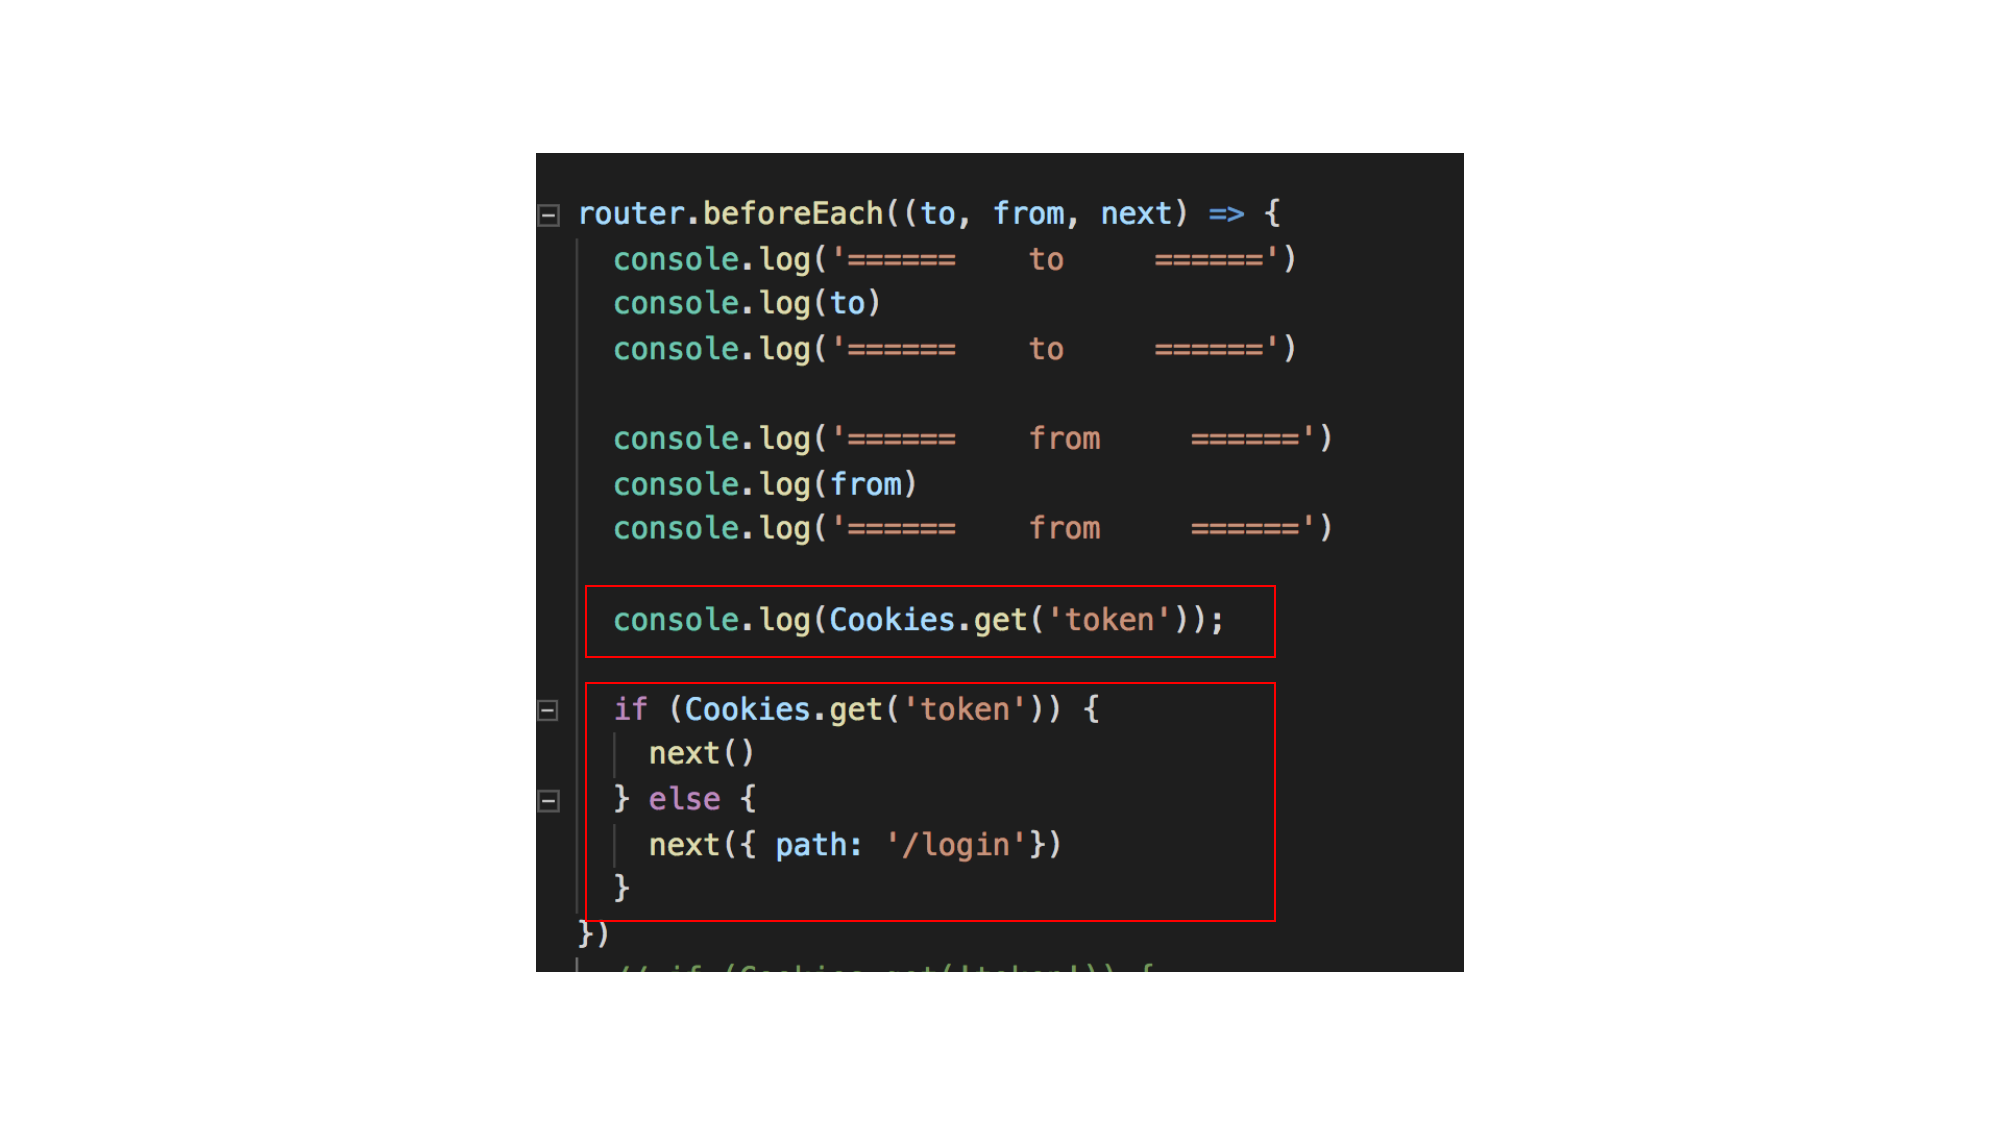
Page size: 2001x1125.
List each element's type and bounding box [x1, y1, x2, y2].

picture [536, 153, 1464, 972]
